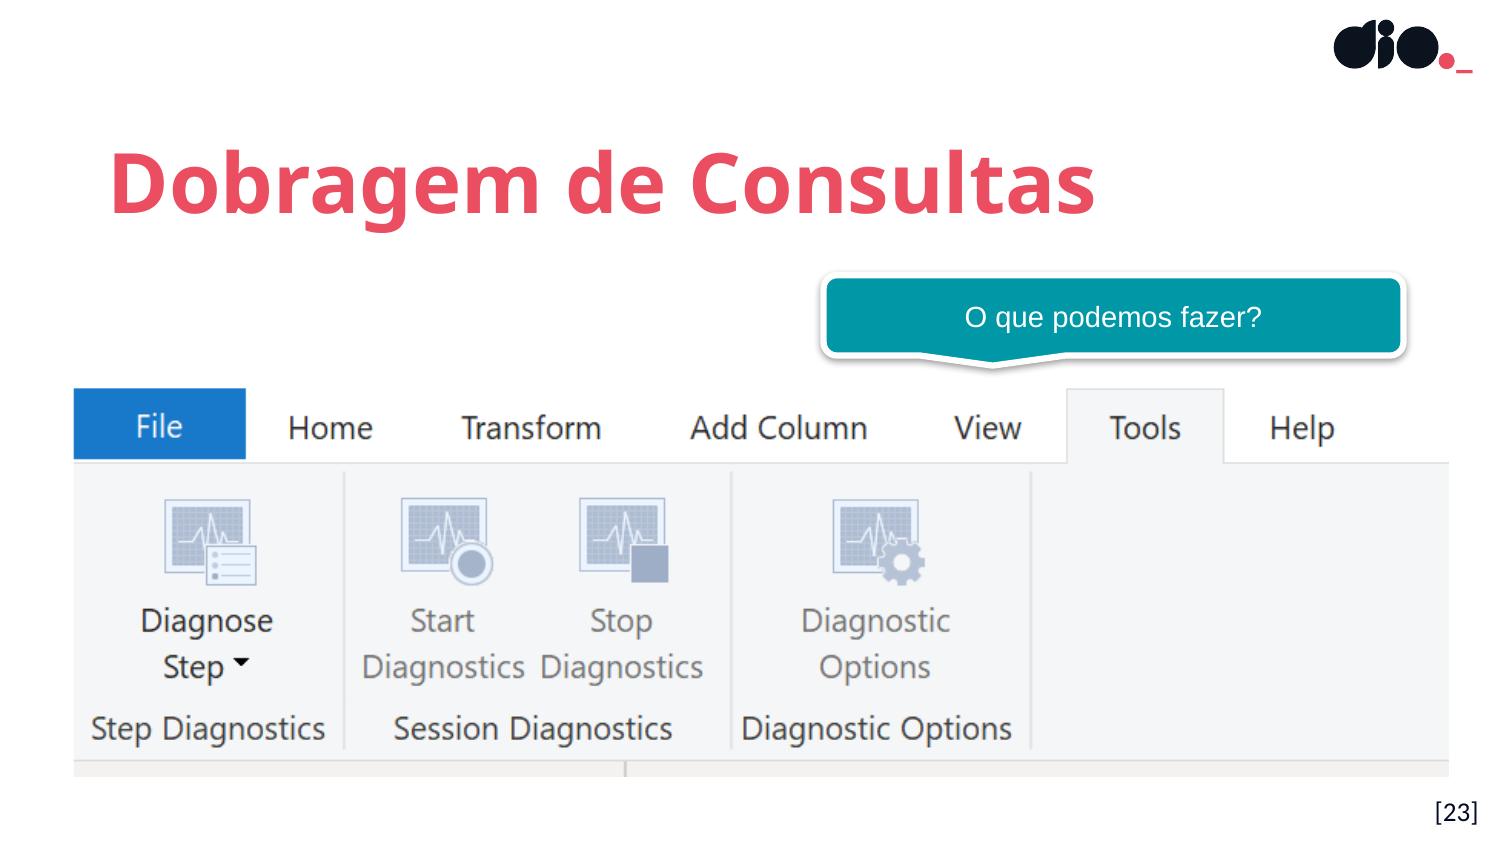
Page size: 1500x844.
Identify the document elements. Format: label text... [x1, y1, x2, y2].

text_box O que podemos fazer? [820, 272, 1407, 369]
picture [1333, 19, 1473, 74]
text_box Dobragem de Consultas [92, 104, 1408, 243]
slide_number [23] [1403, 779, 1494, 844]
picture [70, 387, 1449, 777]
